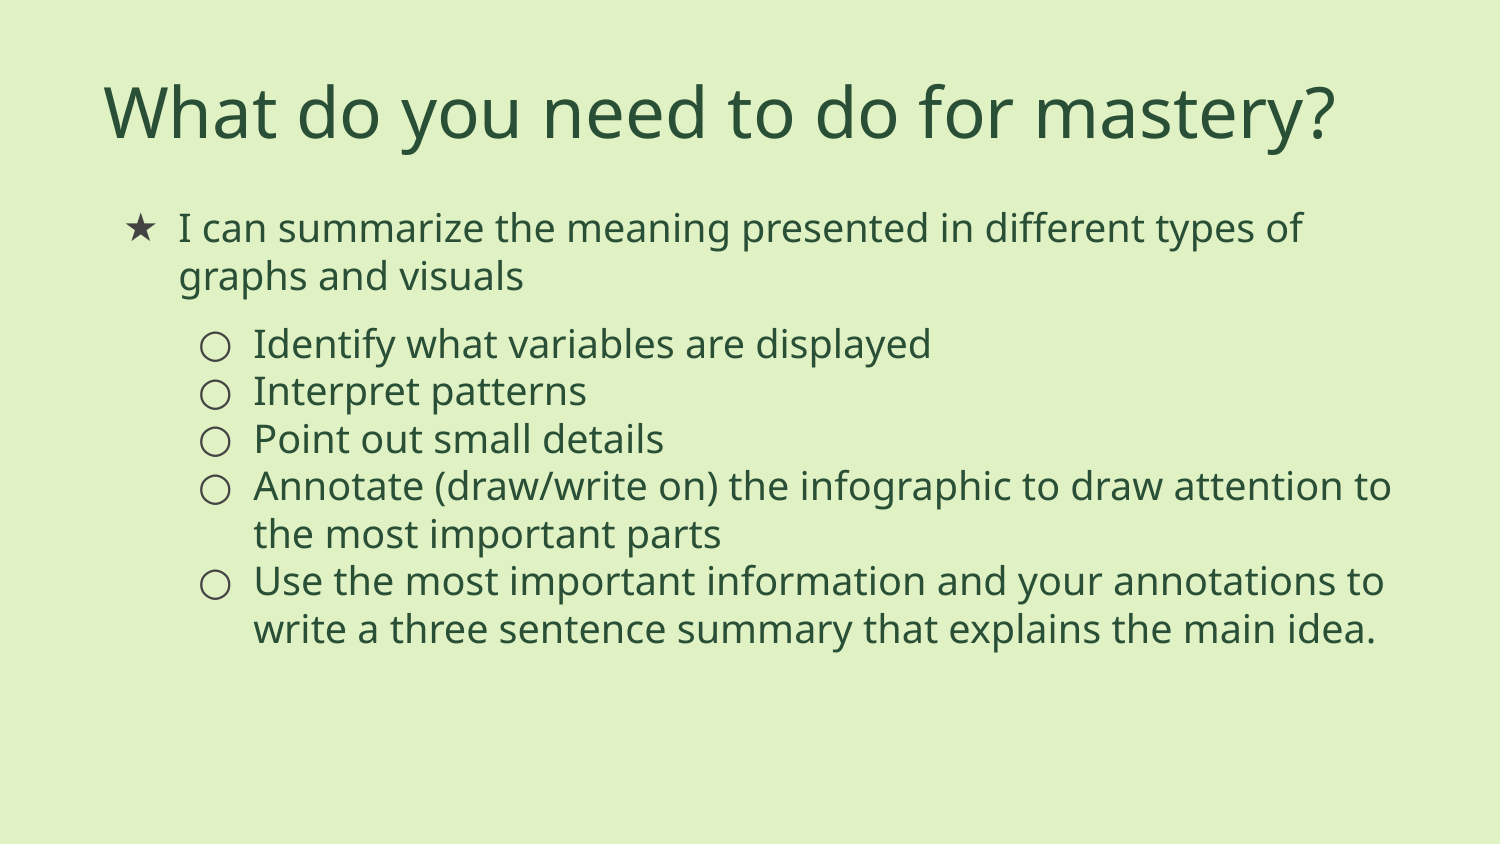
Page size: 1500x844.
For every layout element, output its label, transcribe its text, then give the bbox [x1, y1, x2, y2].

title What do you need to do for mastery? [88, 52, 1383, 167]
subtitle I can summarize the meaning presented in different types of graphs and visuals Identify what variables are displayed Interpret patterns Point out small details Annotate (draw/write on) the infographic to draw attention to the most important parts Use the most important information and your annotations to write a three sentence summary that explains the main idea. [88, 187, 1412, 258]
